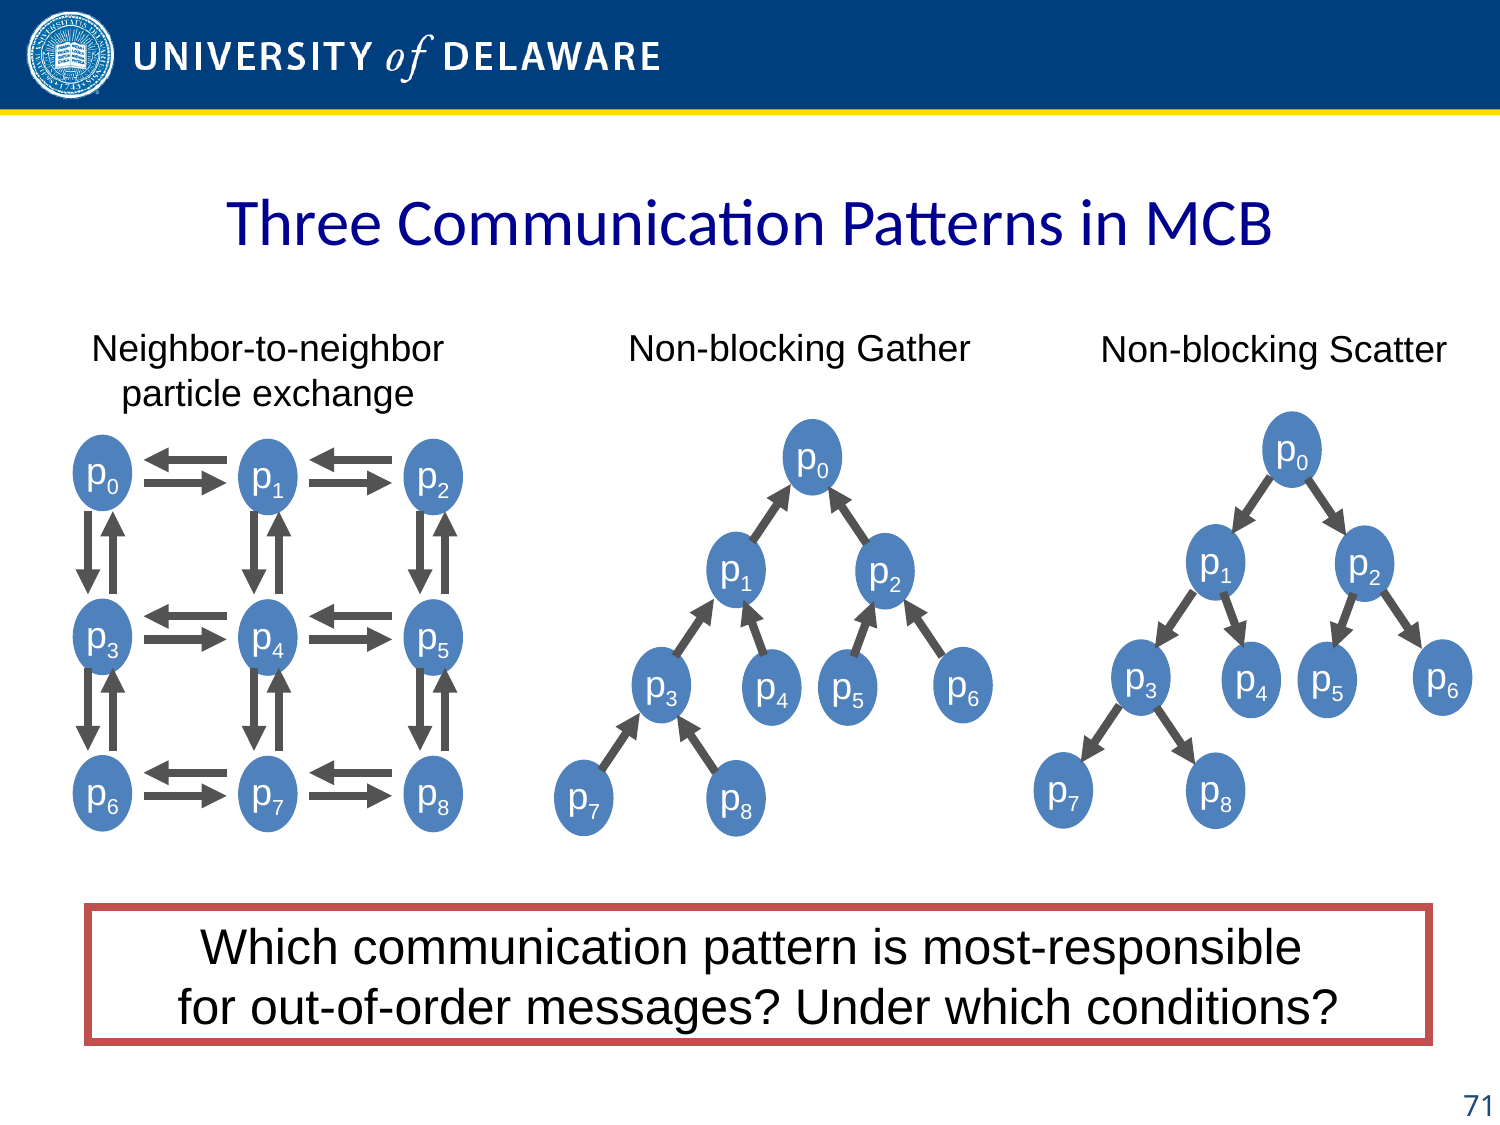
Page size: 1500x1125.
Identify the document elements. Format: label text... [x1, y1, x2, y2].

text_box Which communication pattern is most-responsible for out-of-order messages? Under which conditions? [87, 906, 1429, 1042]
text_box Non-blocking Gather [589, 316, 1010, 377]
text_box Non-blocking Scatter [1063, 317, 1484, 378]
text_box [1035, 421, 1471, 819]
text_box Neighbor-to-neighbor particle exchange [57, 315, 478, 421]
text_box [555, 429, 991, 827]
picture [0, 0, 1500, 1125]
title Three Communication Patterns in MCB [74, 136, 1426, 301]
slide_number 71 [1153, 1073, 1500, 1125]
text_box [74, 444, 462, 822]
